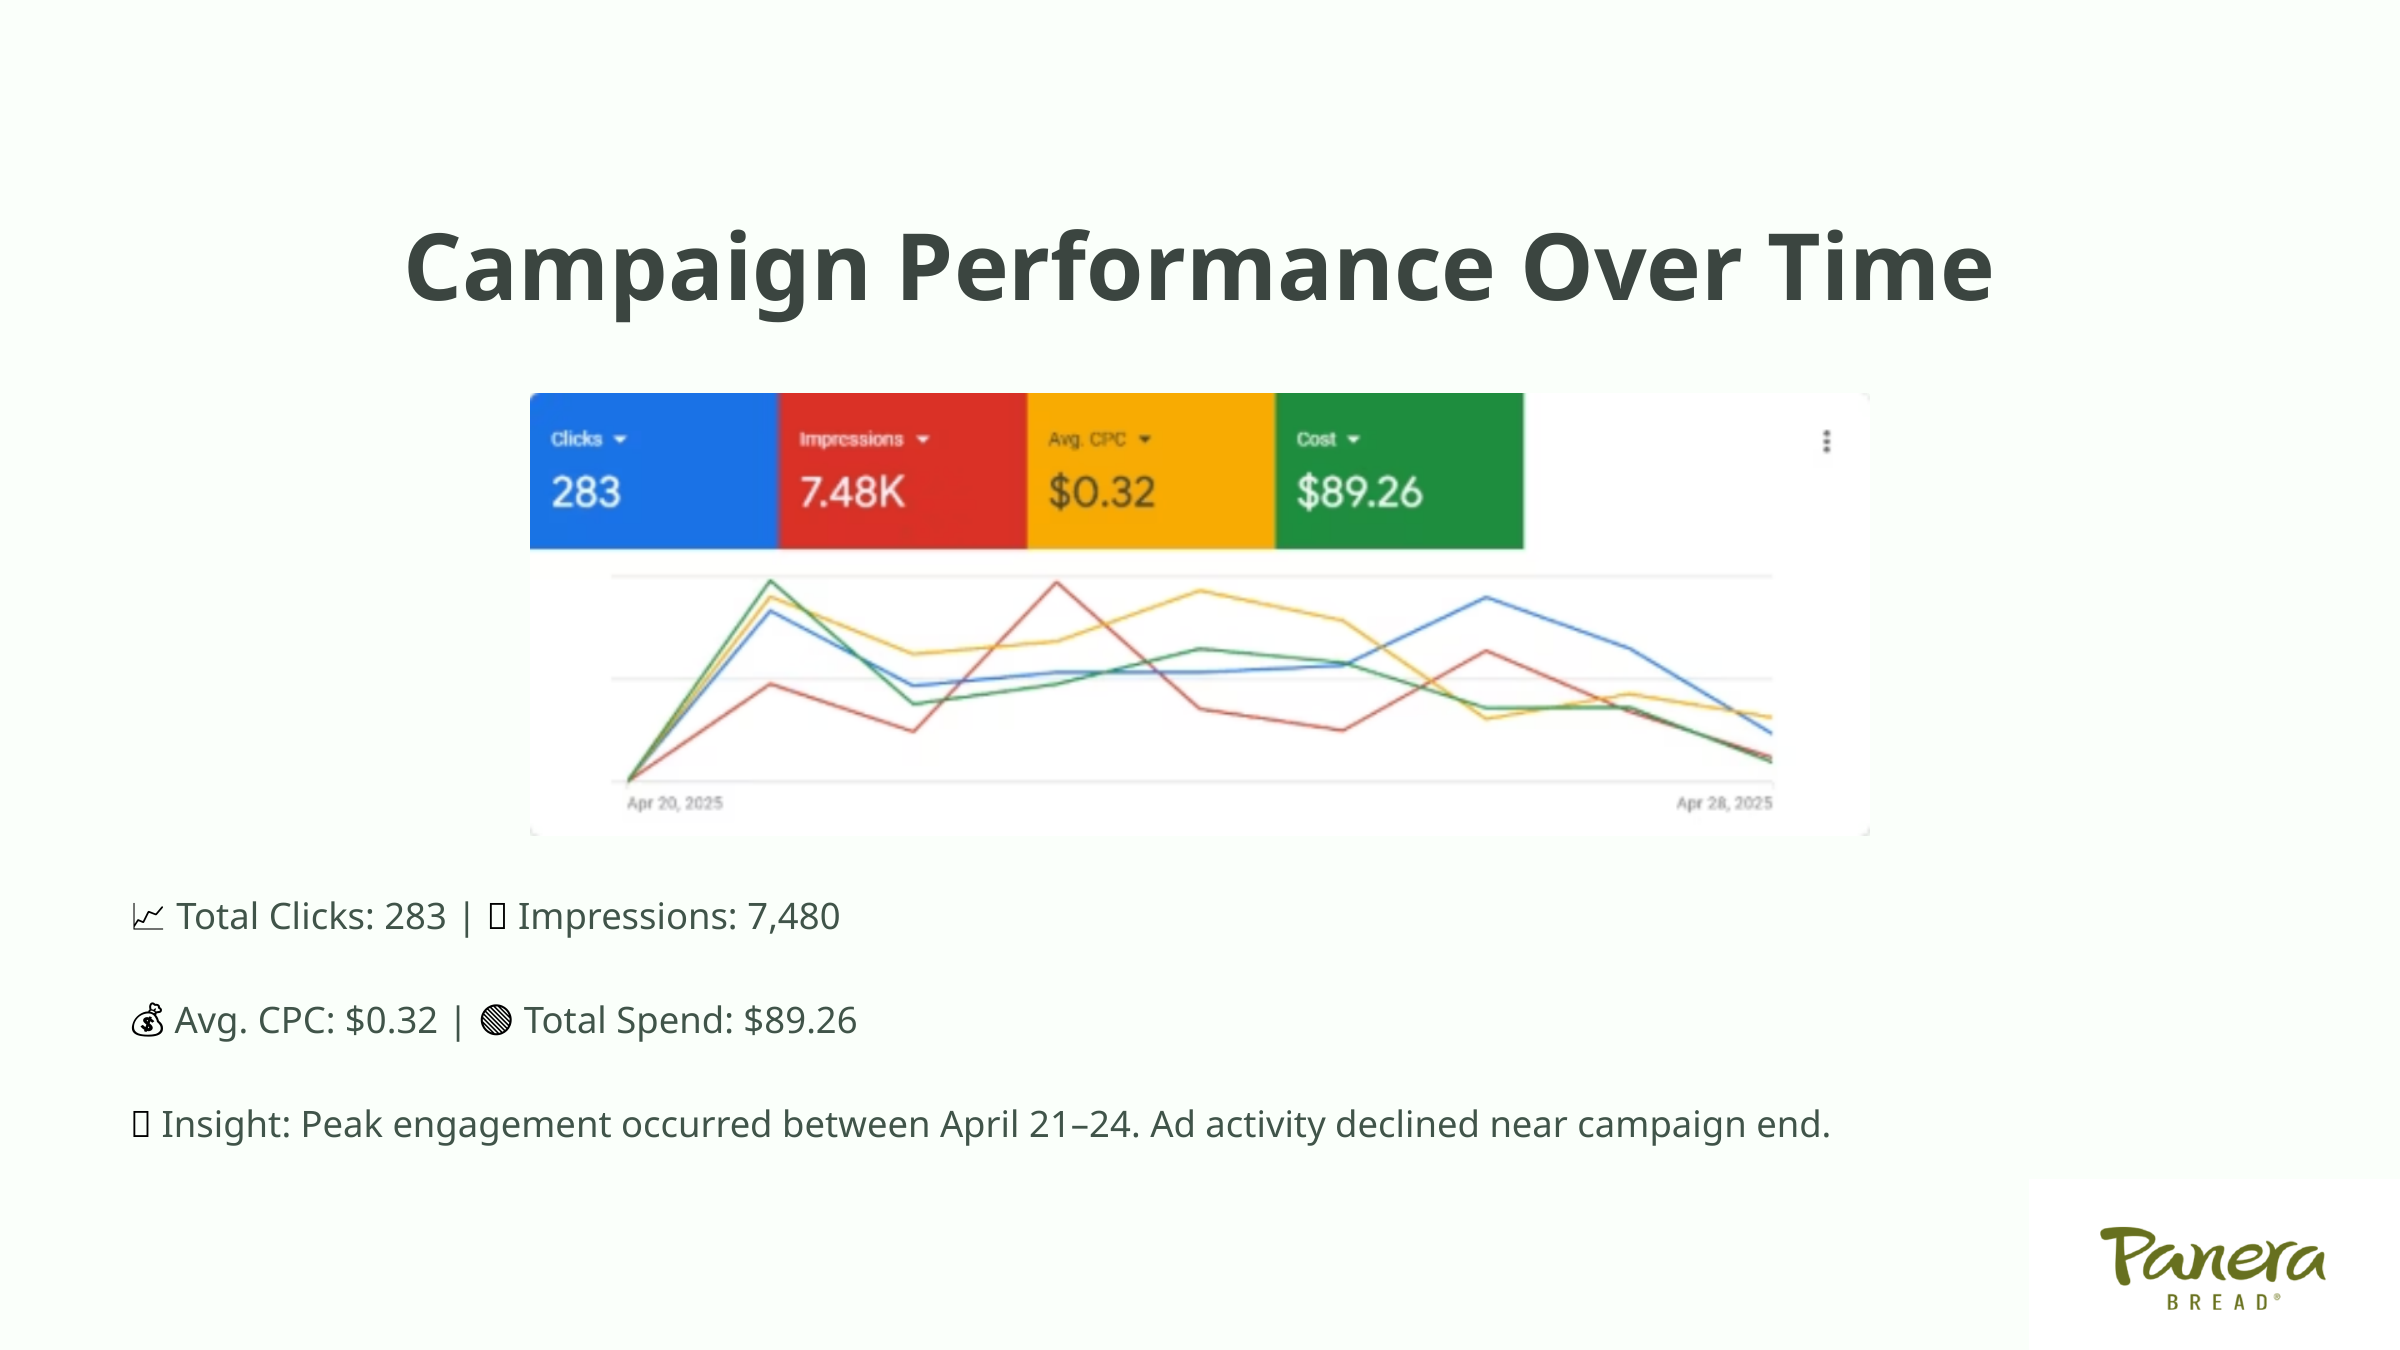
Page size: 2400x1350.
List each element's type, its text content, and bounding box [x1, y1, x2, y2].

text_box Campaign Performance Over Time [384, 202, 2016, 320]
text_box 💰 Avg. CPC: $0.32 | 🟢 Total Spend: $89.26 [130, 981, 2270, 1044]
picture [2029, 1179, 2400, 1350]
text_box 🧠 Insight: Peak engagement occurred between April 21–24. Ad activity declined near campaign end. [130, 1085, 2270, 1147]
text_box 📈 Total Clicks: 283 | 📢 Impressions: 7,480 [130, 877, 2270, 940]
picture [530, 393, 1870, 836]
